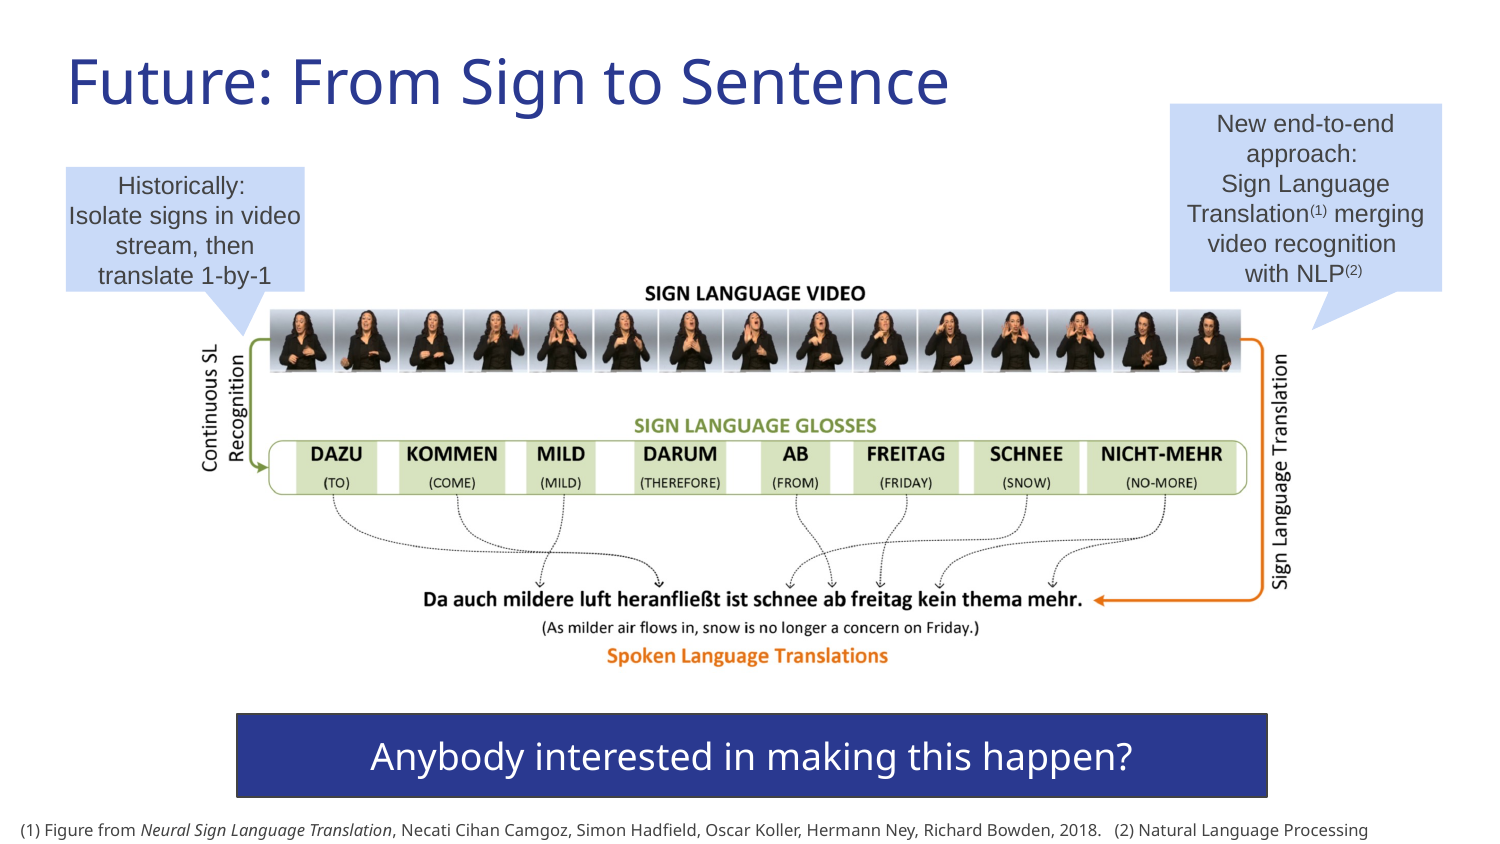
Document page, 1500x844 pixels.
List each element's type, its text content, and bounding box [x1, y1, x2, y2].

list (1) Figure from Neural Sign Language Translation, Necati Cihan Camgoz, Simon Hadfield, Oscar Koller, Hermann Ney, Richard Bowden, 2018. (2) Natural Language Processing [5, 778, 1487, 844]
text_box Historically: Isolate signs in video stream, then translate 1-by-1 [65, 166, 305, 292]
text_box Anybody interested in making this happen? [236, 714, 1268, 797]
picture [190, 270, 1302, 676]
text_box New end-to-end approach: Sign Language Translation(1) merging video recognition with NLP(2) [1169, 103, 1443, 331]
title Future: From Sign to Sentence [51, 67, 1449, 167]
